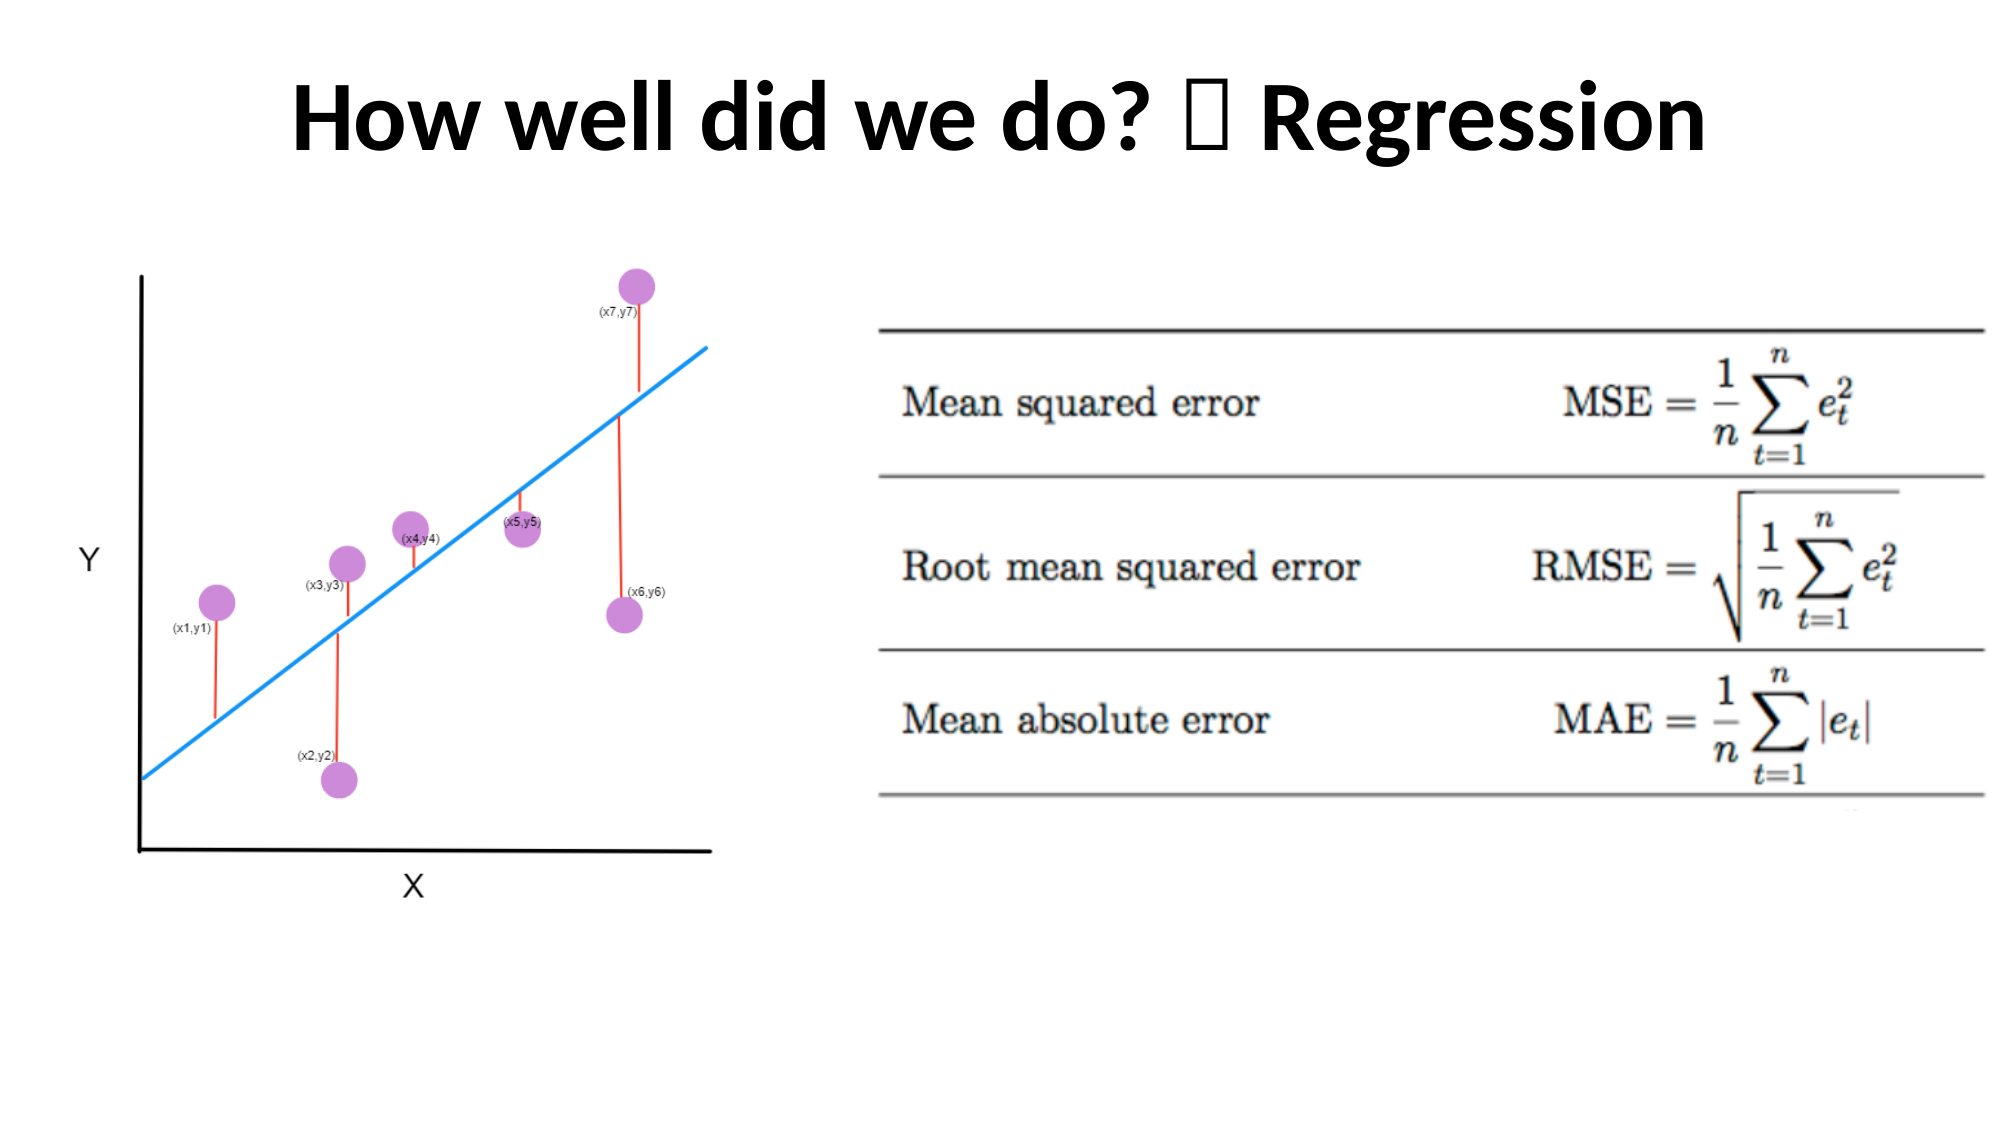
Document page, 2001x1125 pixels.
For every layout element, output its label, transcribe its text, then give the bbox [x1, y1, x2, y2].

picture [870, 314, 2000, 811]
title How well did we do?  Regression [68, 25, 1932, 211]
picture [68, 264, 724, 910]
